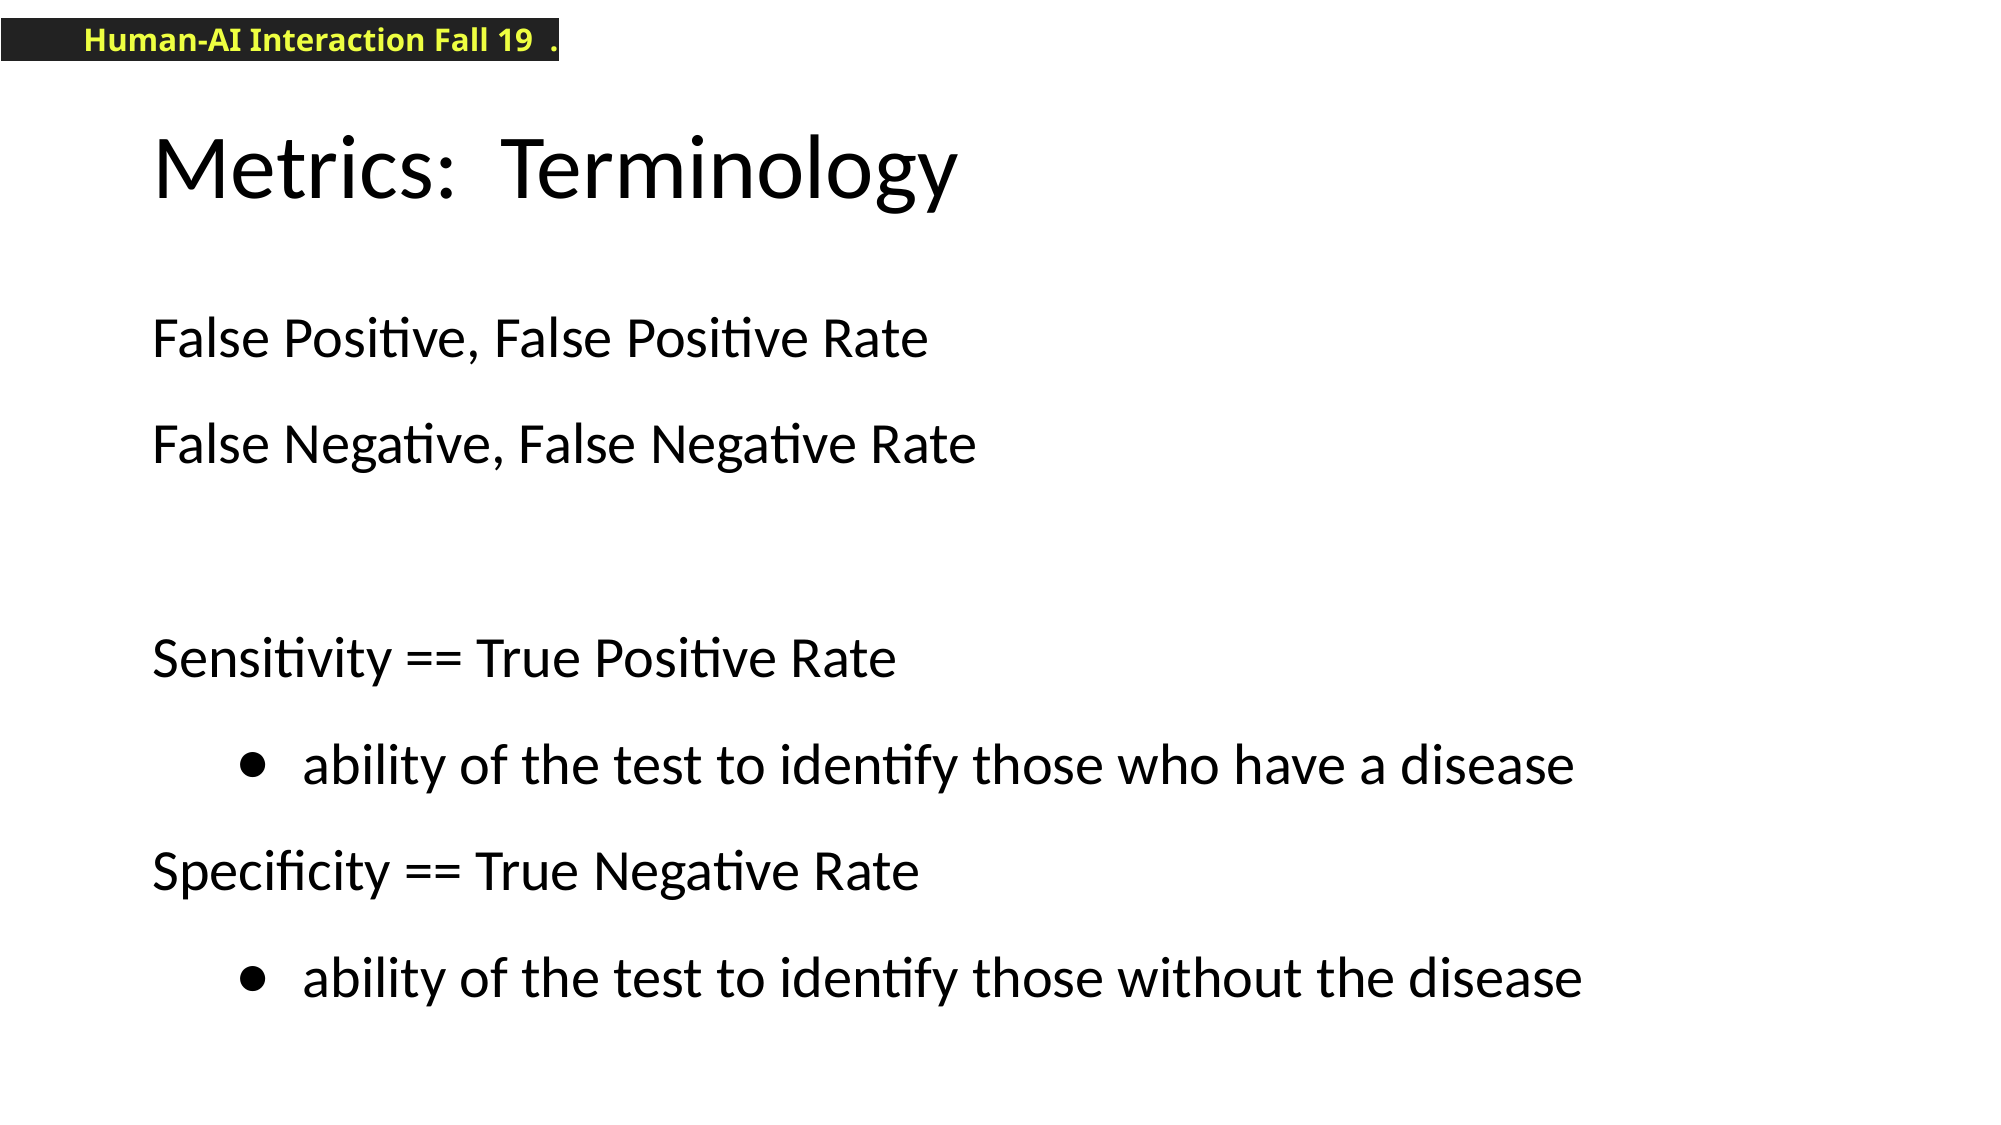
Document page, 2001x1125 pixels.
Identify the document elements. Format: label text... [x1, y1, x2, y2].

list False Positive, False Positive Rate False Negative, False Negative Rate Sensitivity == True Positive Rate ability of the test to identify those who have a disease Specificity == True Negative Rate ability of the test to identify those without the disease [137, 299, 1863, 1014]
title Metrics: Terminology [137, 59, 1863, 278]
